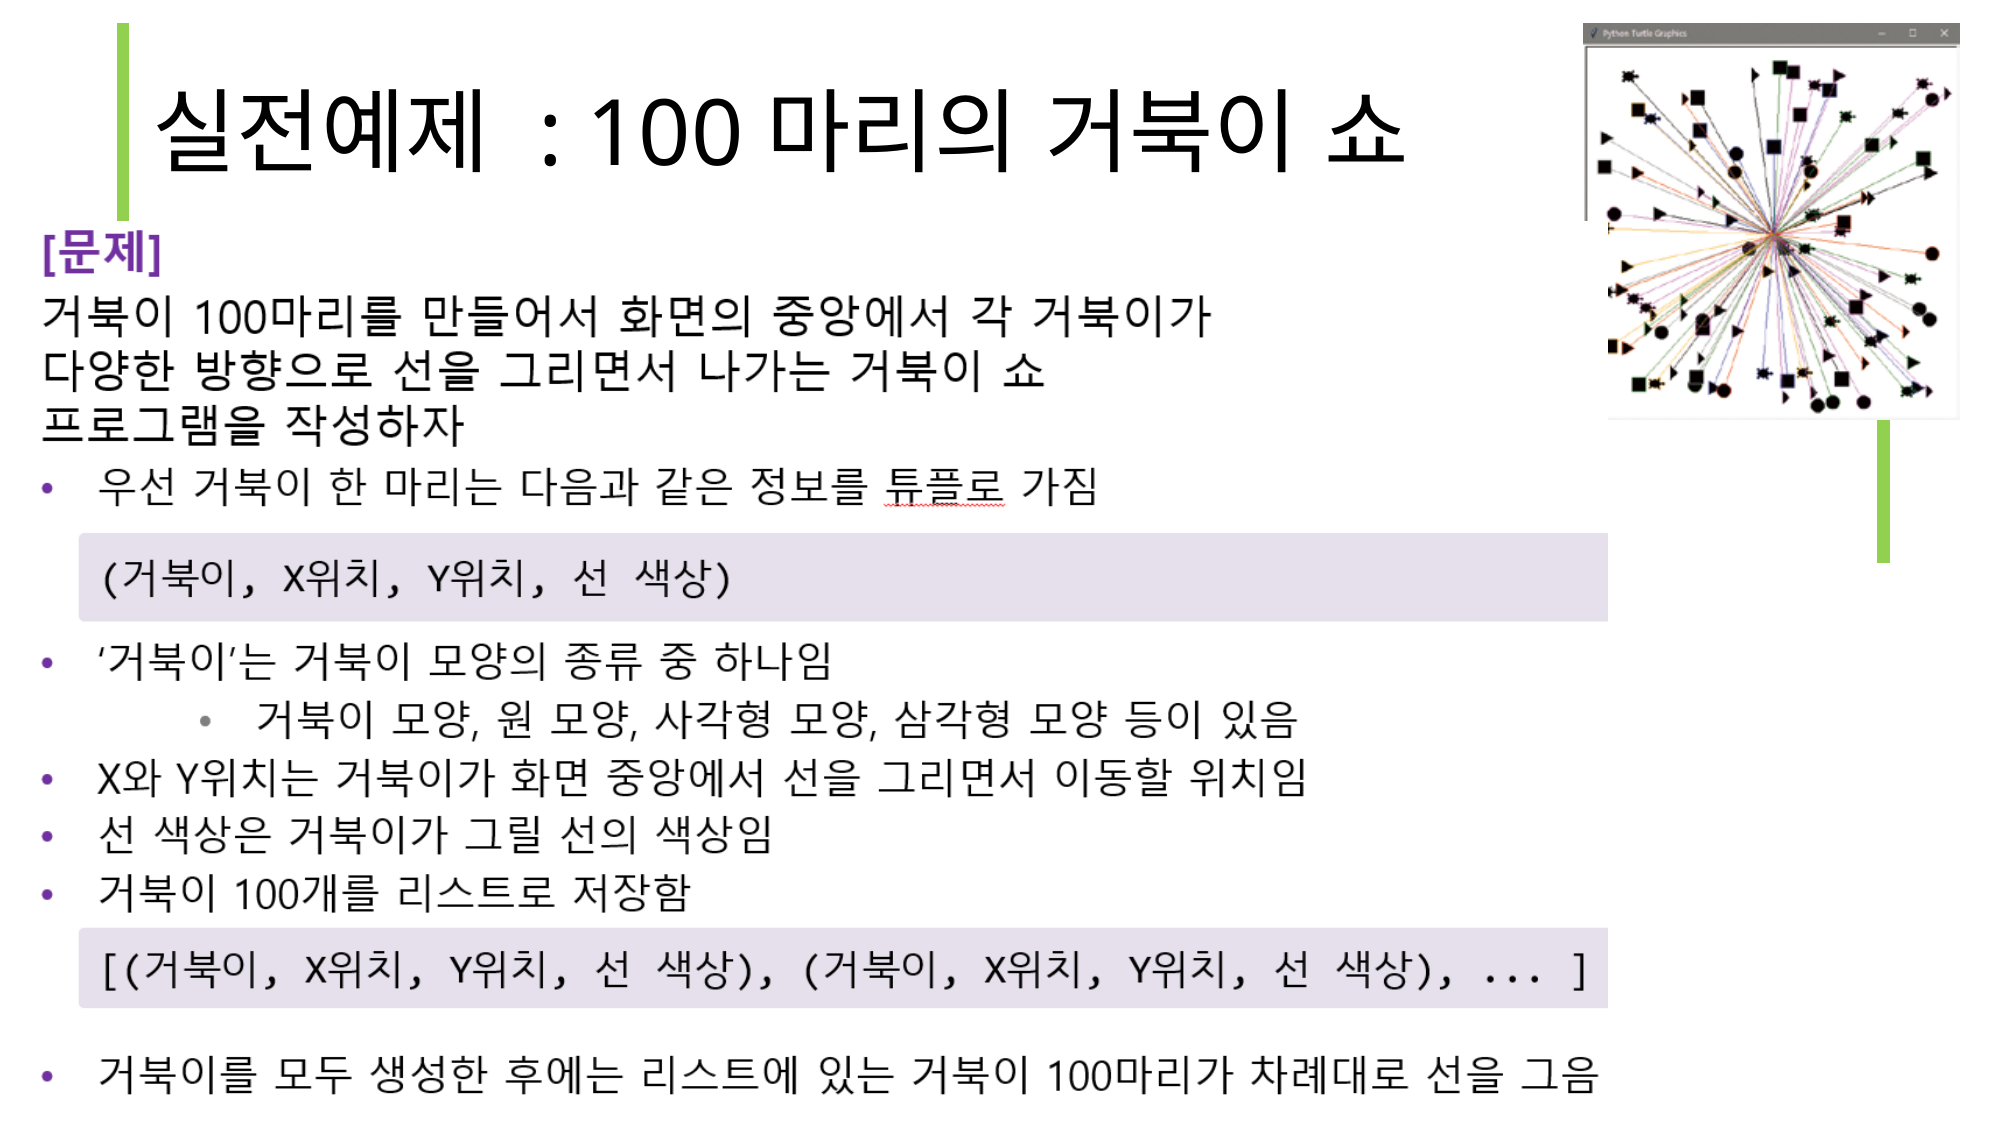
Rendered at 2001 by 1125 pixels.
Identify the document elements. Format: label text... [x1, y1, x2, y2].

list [31, 221, 1608, 1113]
title 실전예제 : 100마리의 거북이 쇼 [137, 59, 1583, 212]
picture [1583, 23, 1960, 420]
